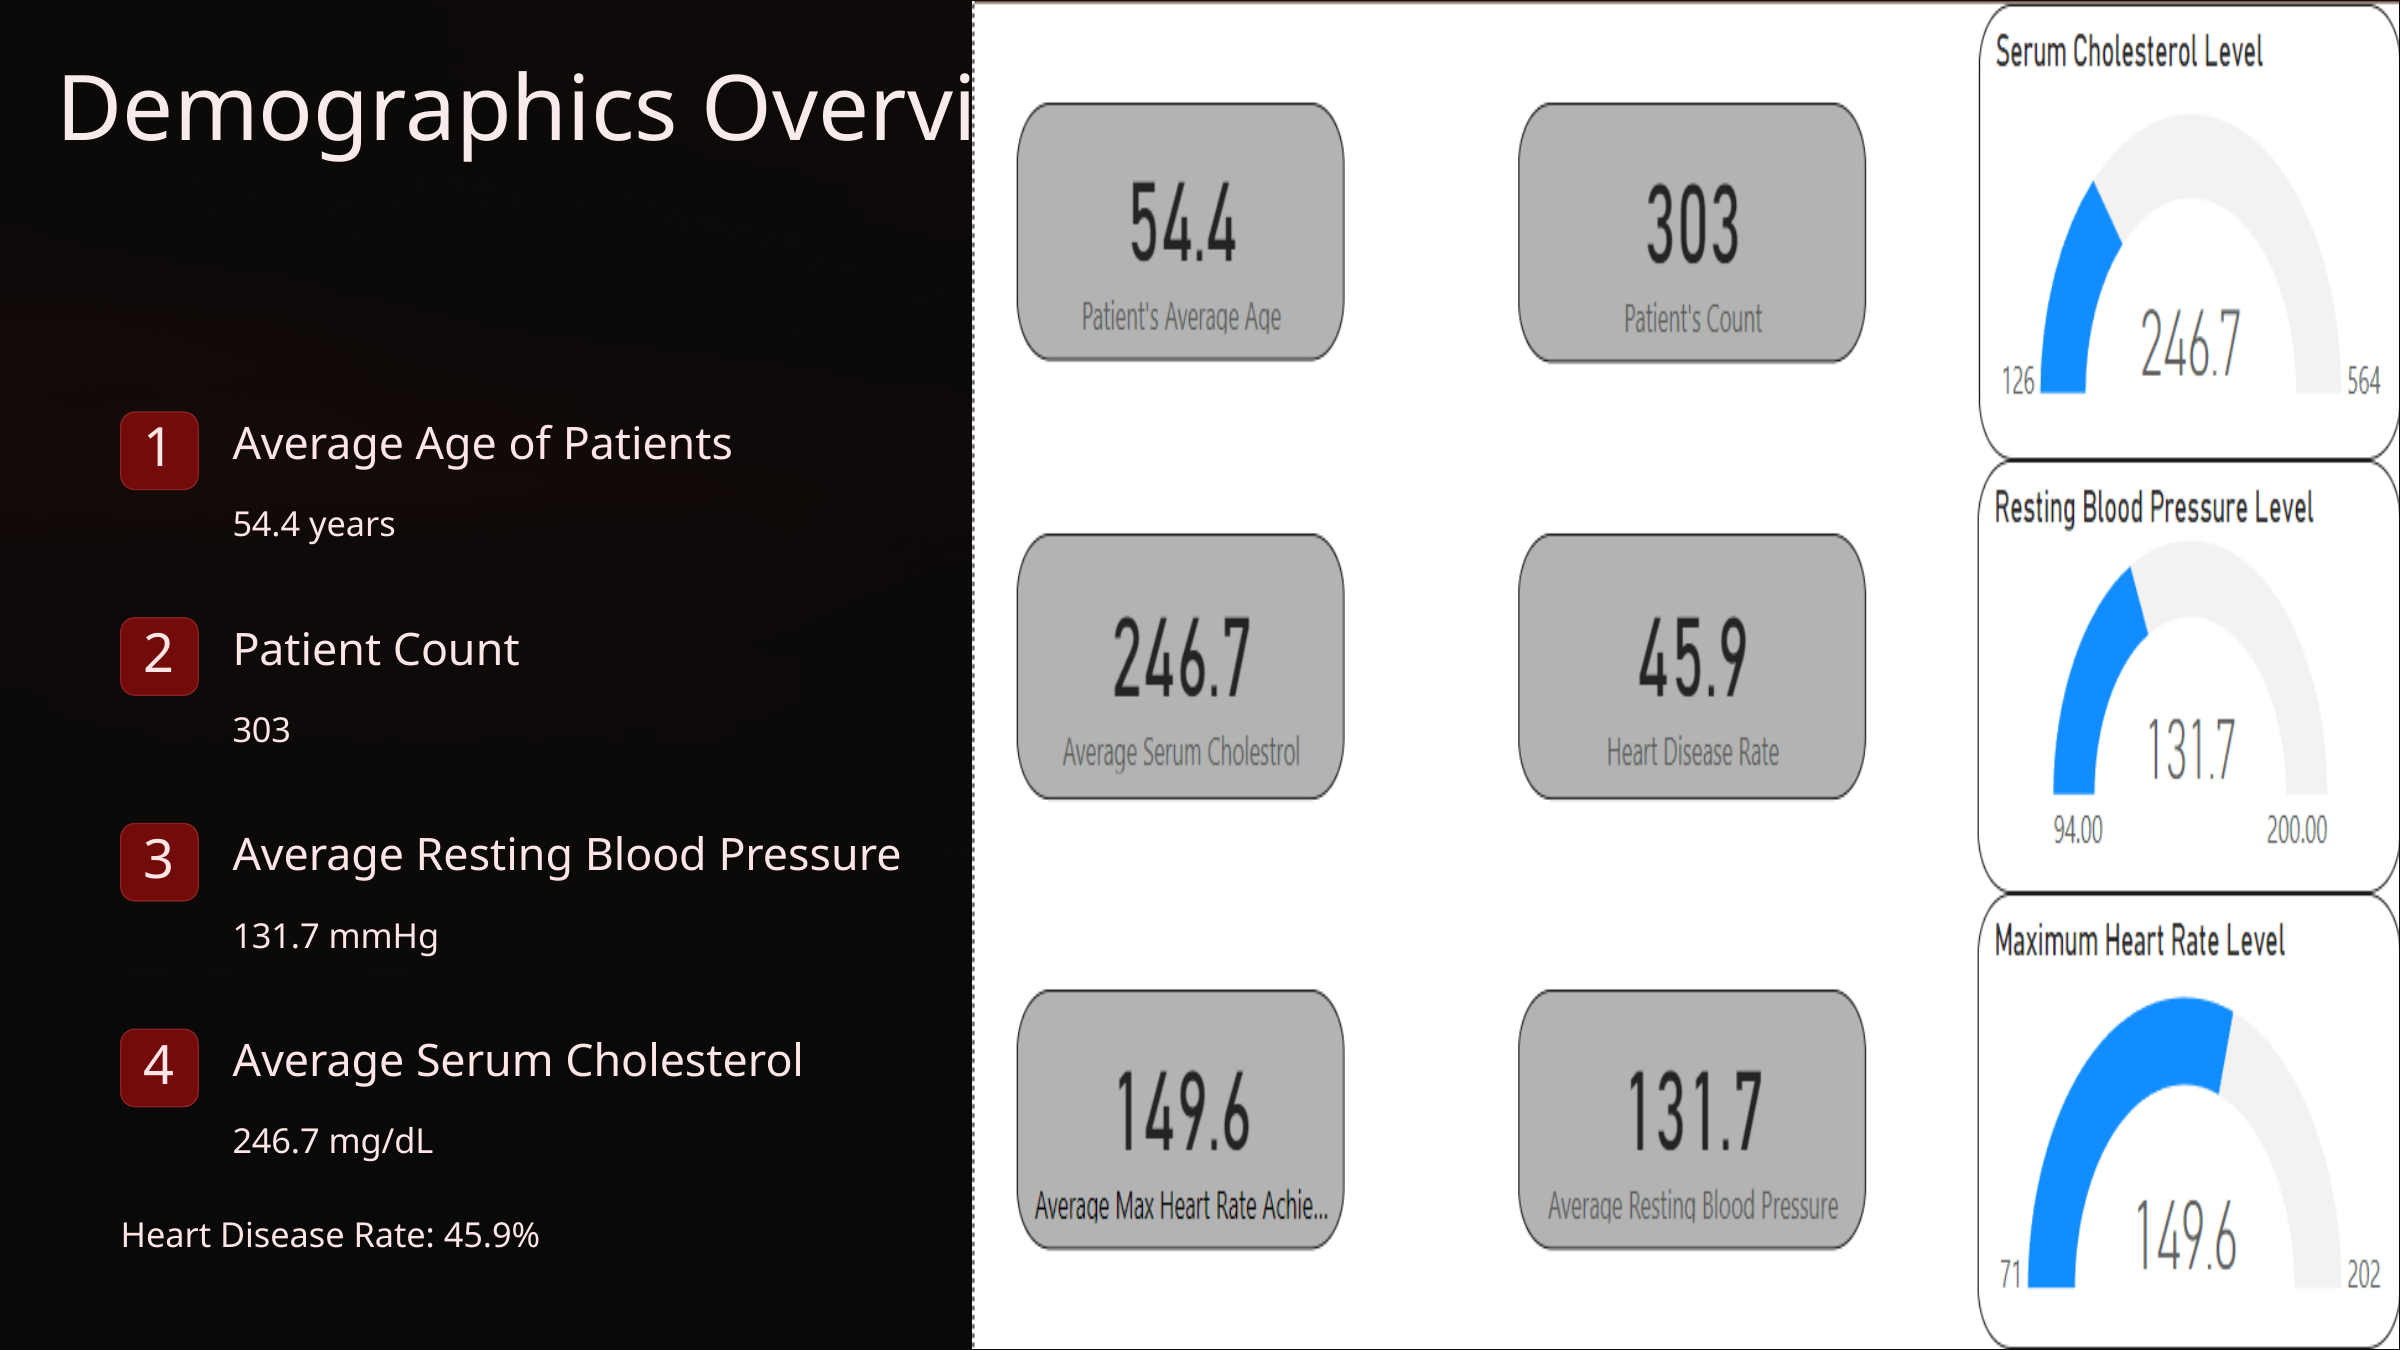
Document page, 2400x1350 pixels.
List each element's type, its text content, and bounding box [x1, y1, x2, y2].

text_box [120, 823, 199, 902]
text_box 1 [143, 423, 176, 478]
text_box Demographics Overview [56, 46, 971, 273]
text_box 3 [135, 835, 184, 890]
text_box 131.7 mmHg [232, 900, 971, 956]
text_box 2 [136, 629, 183, 684]
text_box Average Resting Blood Pressure [232, 823, 971, 881]
text_box 246.7 mg/dL [232, 1106, 971, 1162]
text_box 303 [232, 695, 971, 751]
picture [971, 0, 2400, 1350]
text_box [120, 412, 199, 490]
text_box Average Serum Cholesterol [232, 1029, 971, 1086]
text_box Average Age of Patients [232, 411, 882, 469]
text_box [120, 617, 199, 696]
text_box Heart Disease Rate: 45.9% [120, 1200, 971, 1256]
text_box 54.4 years [232, 489, 971, 545]
text_box 4 [134, 1040, 185, 1096]
text_box [120, 1029, 199, 1107]
text_box Patient Count [232, 617, 687, 675]
